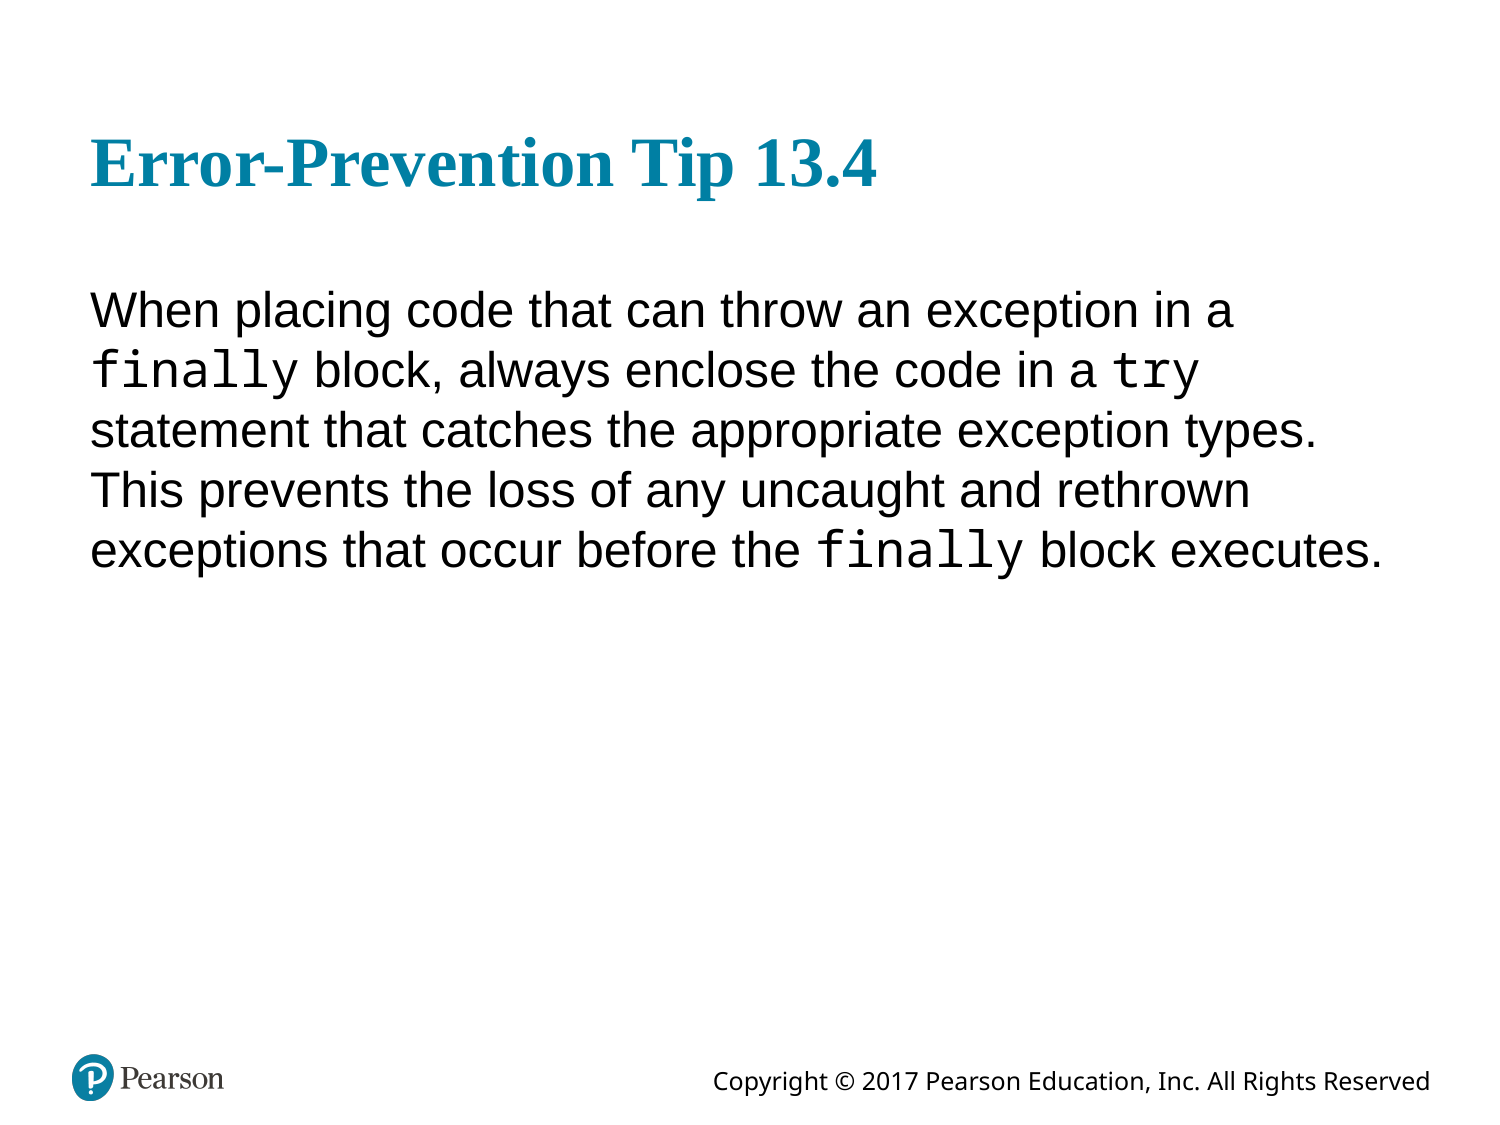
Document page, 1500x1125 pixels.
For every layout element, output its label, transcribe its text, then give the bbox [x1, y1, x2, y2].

picture [72, 1087, 83, 1101]
picture [98, 1054, 224, 1101]
picture [72, 1054, 88, 1070]
list When placing code that can throw an exception in a finally block, always enclose the code in a try statement that catches the appropriate exception types. This prevents the loss of any uncaught and rethrown exceptions that occur before the finally block executes. [75, 262, 1425, 623]
picture [80, 1063, 106, 1088]
title Error-Prevention Tip 13.4 [75, 35, 1425, 216]
